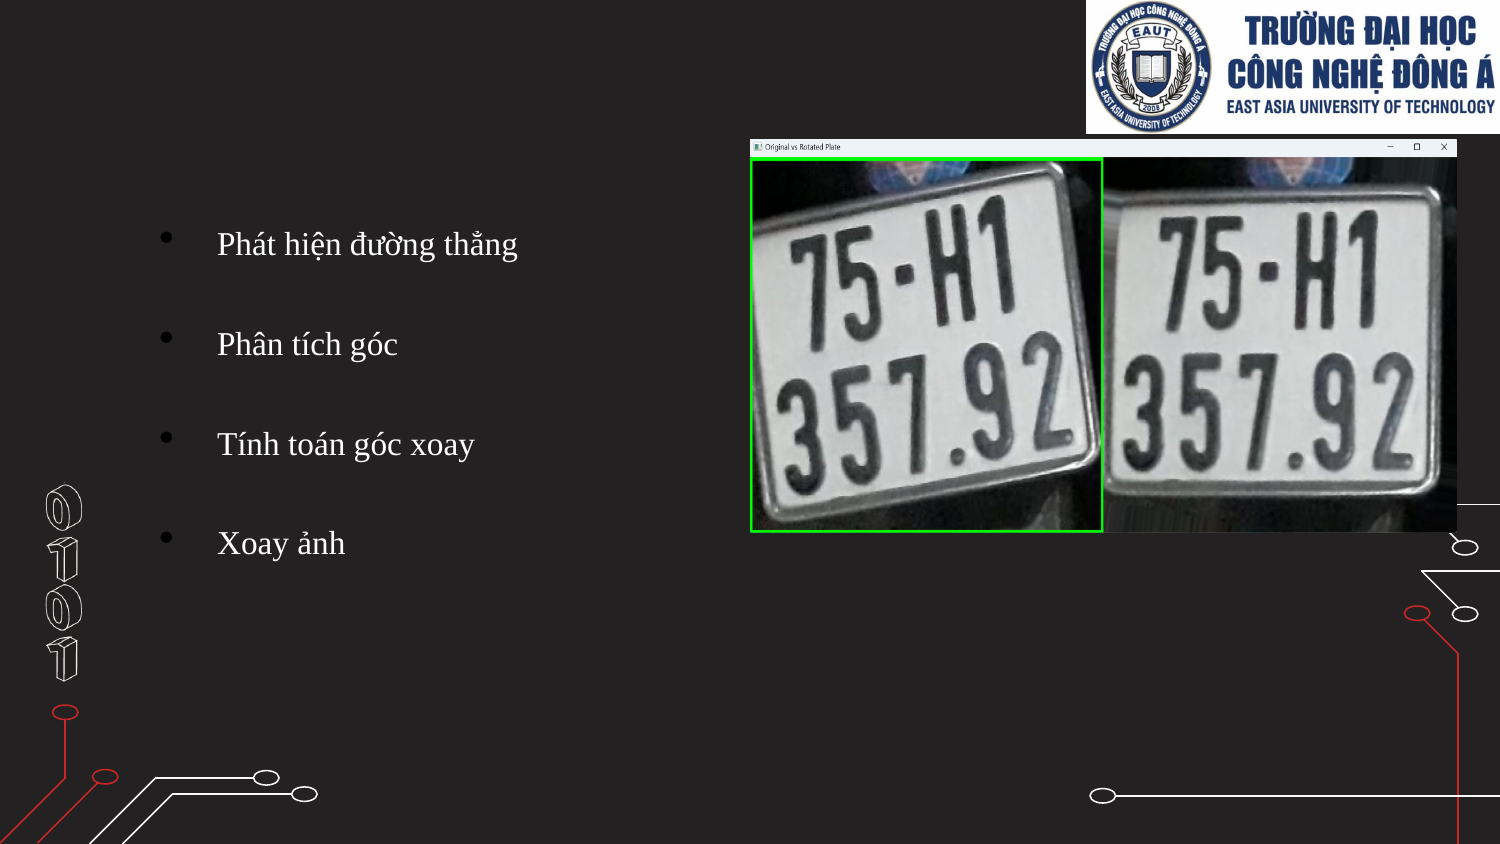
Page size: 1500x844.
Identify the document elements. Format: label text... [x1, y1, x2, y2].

text_box Phát hiện đường thẳng Phân tích góc Tính toán góc xoay Xoay ảnh [146, 154, 1196, 569]
picture [45, 482, 83, 682]
picture [749, 138, 1458, 533]
picture [1086, 0, 1500, 134]
